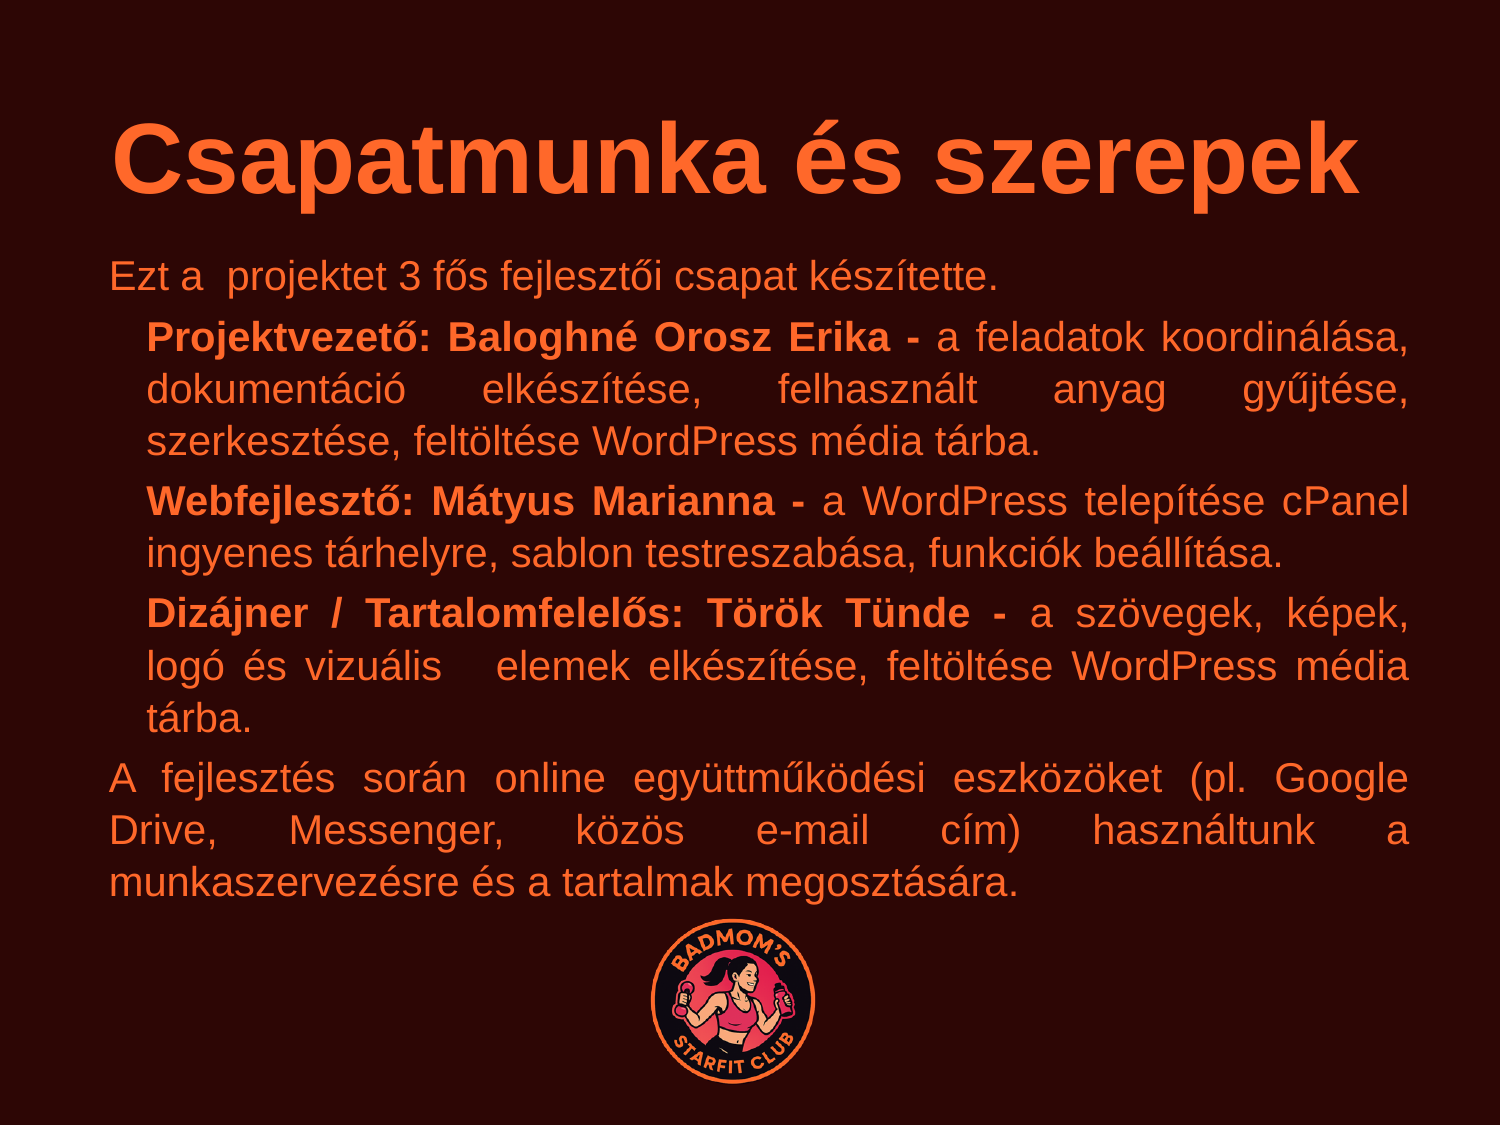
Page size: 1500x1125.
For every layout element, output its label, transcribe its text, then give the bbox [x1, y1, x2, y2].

list Ezt a projektet 3 fős fejlesztői csapat készítette. Projektvezető: Baloghné Orosz Erika - a feladatok koordinálása, dokumentáció elkészítése, felhasznált anyag gyűjtése, szerkesztése, feltöltése WordPress média tárba. Webfejlesztő: Mátyus Marianna - a WordPress telepítése cPanel ingyenes tárhelyre, sablon testreszabása, funkciók beállítása. Dizájner / Tartalomfelelős: Török Tünde - a szövegek, képek, logó és vizuális elemek elkészítése, feltöltése WordPress média tárba. A fejlesztés során online együttműködési eszközöket (pl. Google Drive, Messenger, közös e-mail cím) használtunk a munkaszervezésre és a tartalmak megosztására. [75, 239, 1425, 1067]
title Csapatmunka és szerepek [75, 120, 1425, 239]
picture [622, 895, 843, 1115]
